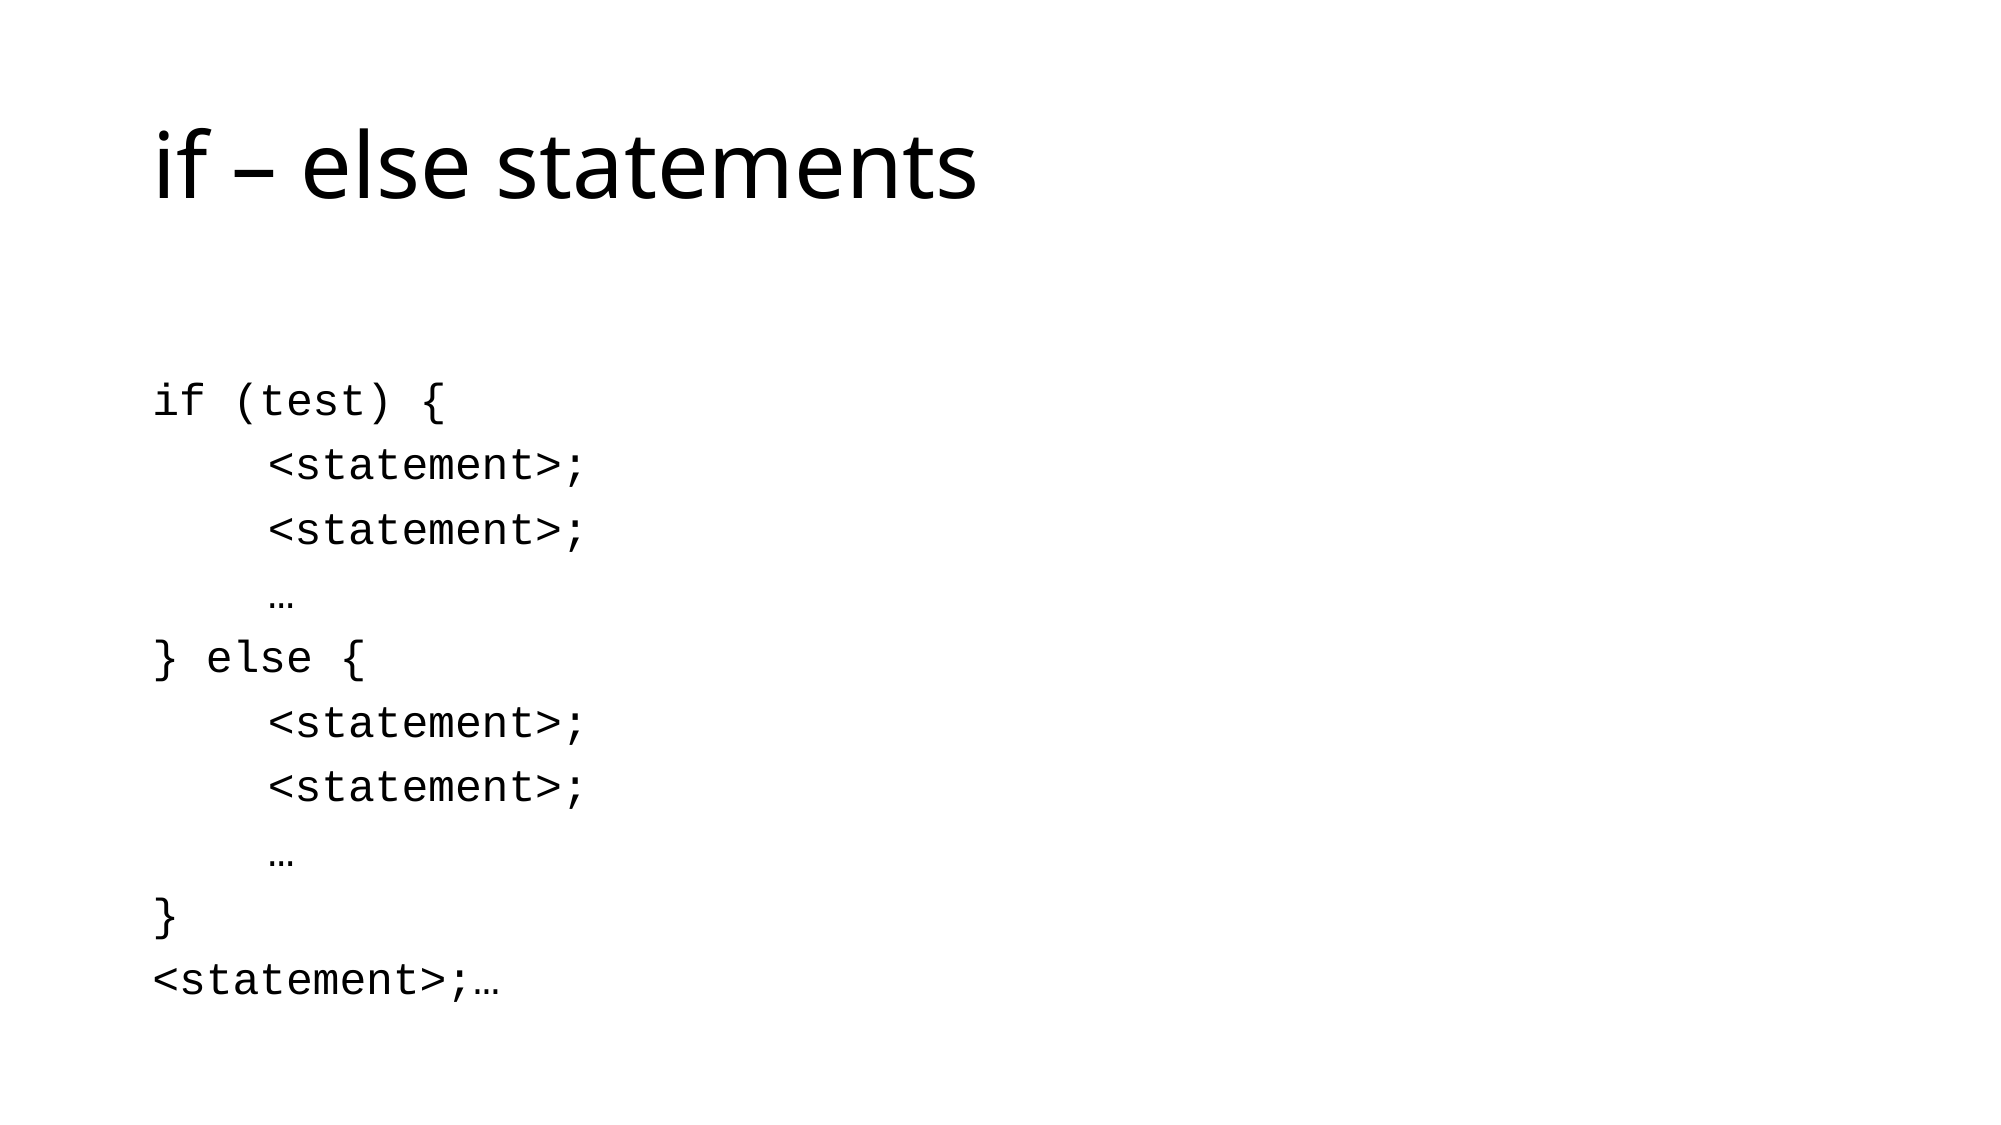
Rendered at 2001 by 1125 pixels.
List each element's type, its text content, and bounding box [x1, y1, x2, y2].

list if (test) { <statement>; <statement>; … } else { <statement>; <statement>; … } <statement>;… [137, 299, 1863, 1014]
title if – else statements [137, 59, 1863, 278]
